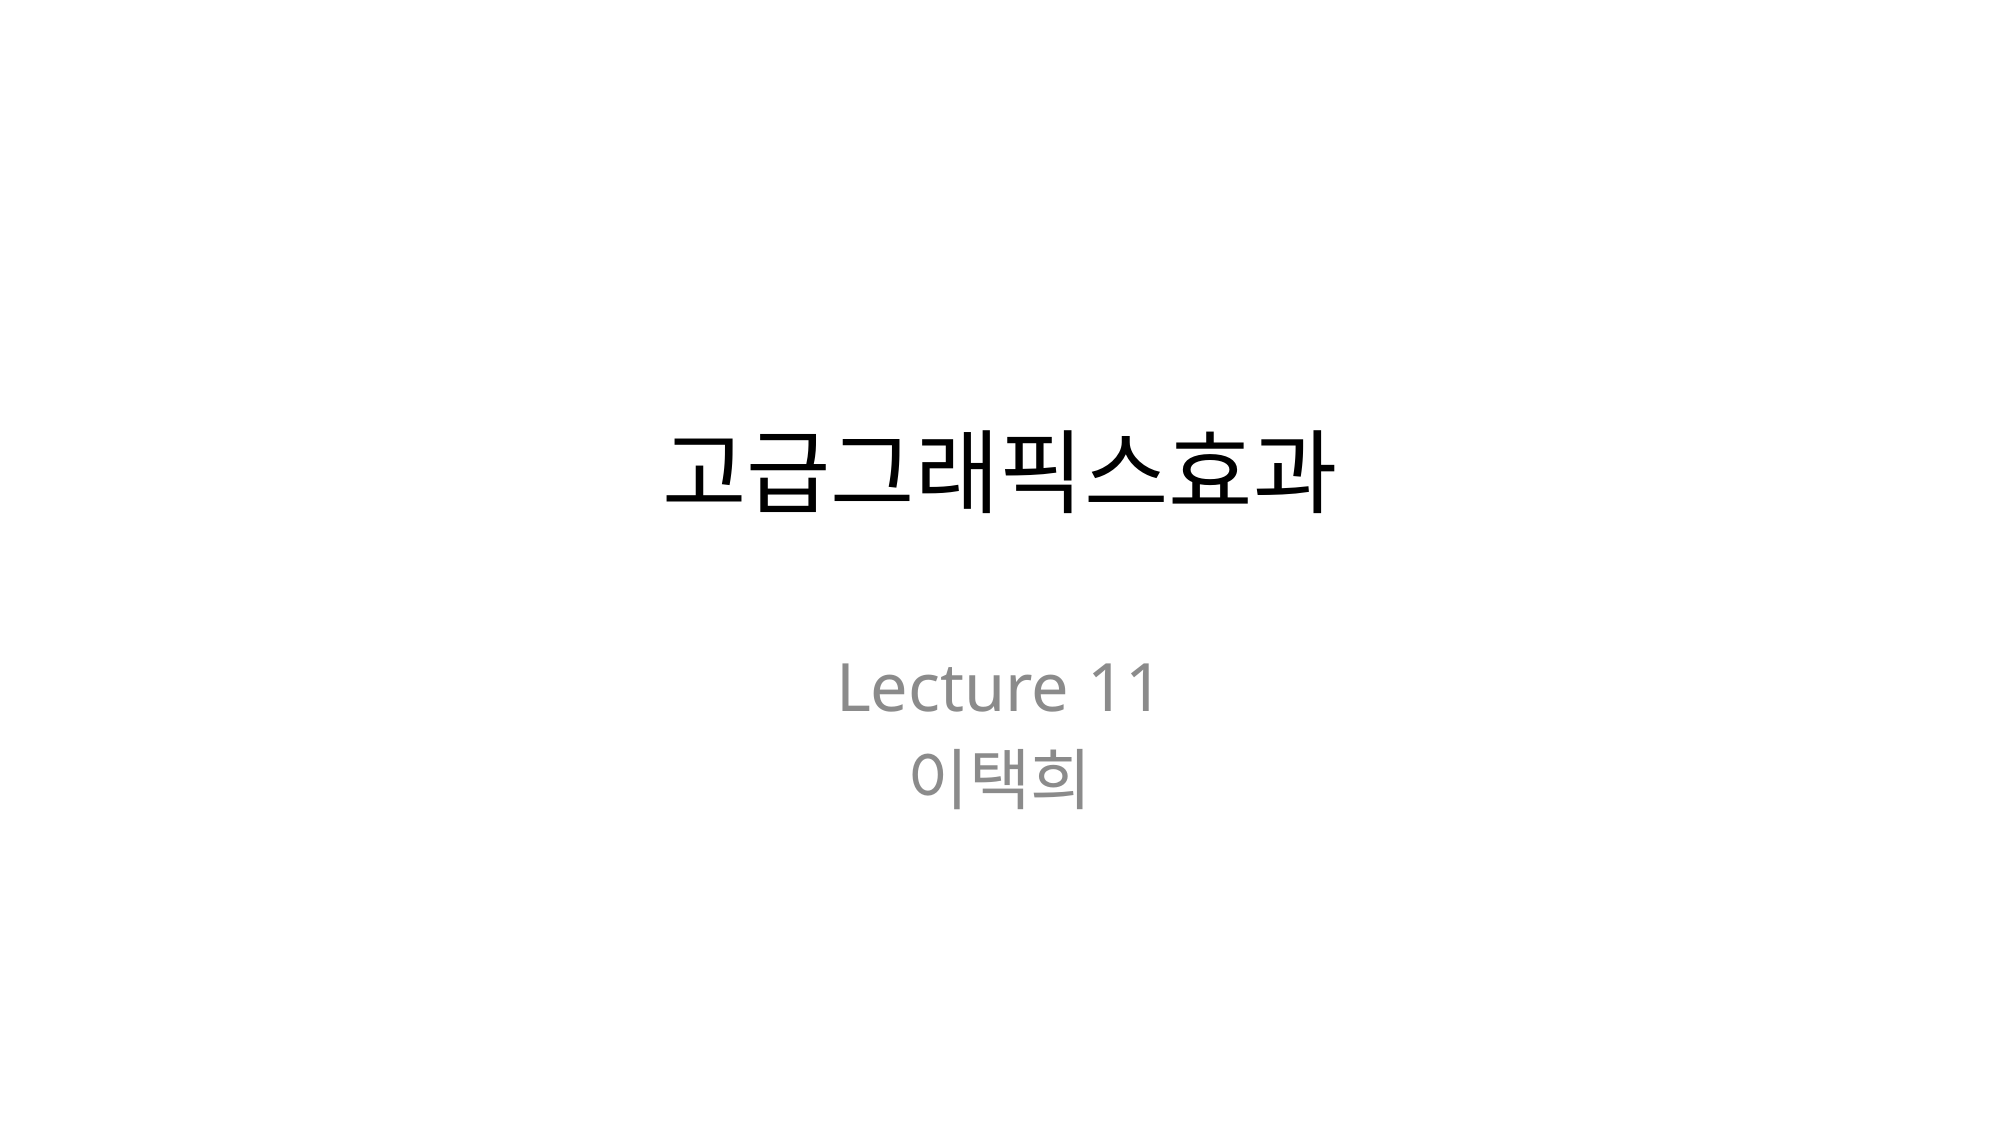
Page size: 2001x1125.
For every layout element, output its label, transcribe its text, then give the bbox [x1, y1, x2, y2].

subtitle Lecture 11 이택희 [300, 637, 1700, 925]
title 고급그래픽스효과 [150, 349, 1850, 591]
